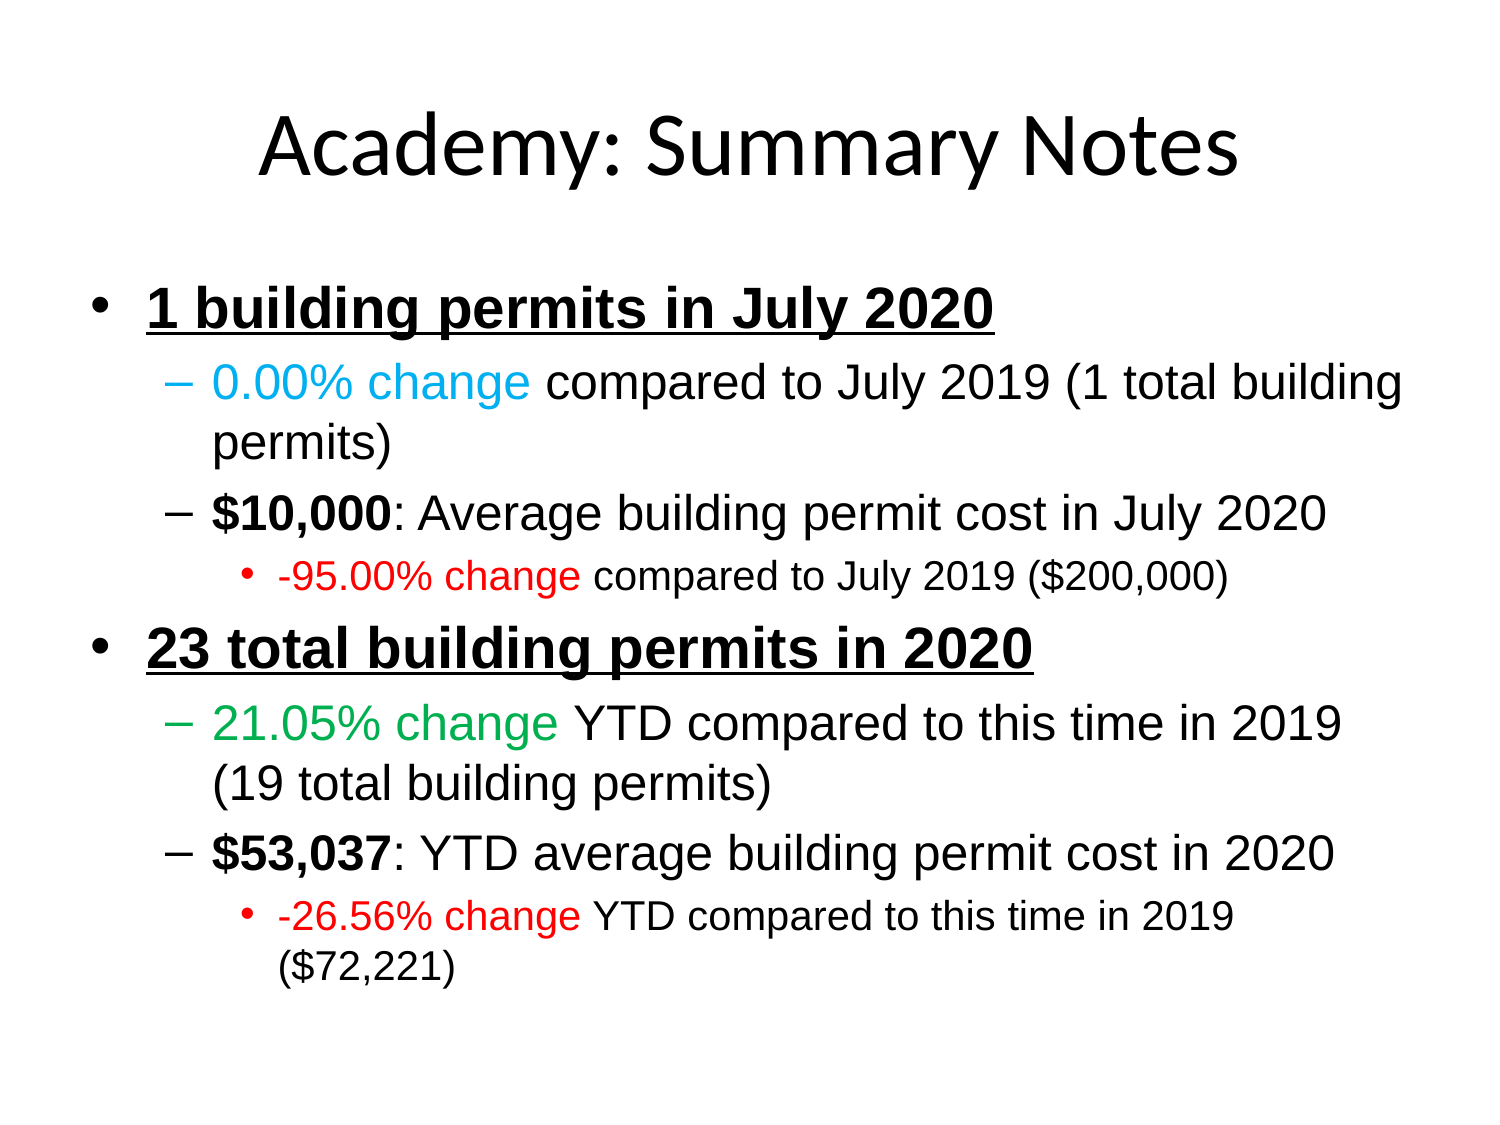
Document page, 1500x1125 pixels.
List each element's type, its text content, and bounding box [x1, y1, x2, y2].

title Academy: Summary Notes [75, 45, 1425, 233]
list 1 building permits in July 2020 0.00% change compared to July 2019 (1 total building permits) $10,000: Average building permit cost in July 2020 -95.00% change compared to July 2019 ($200,000) 23 total building permits in 2020 21.05% change YTD compared to this time in 2019 (19 total building permits) $53,037: YTD average building permit cost in 2020 -26.56% change YTD compared to this time in 2019 ($72,221) [75, 262, 1425, 1005]
